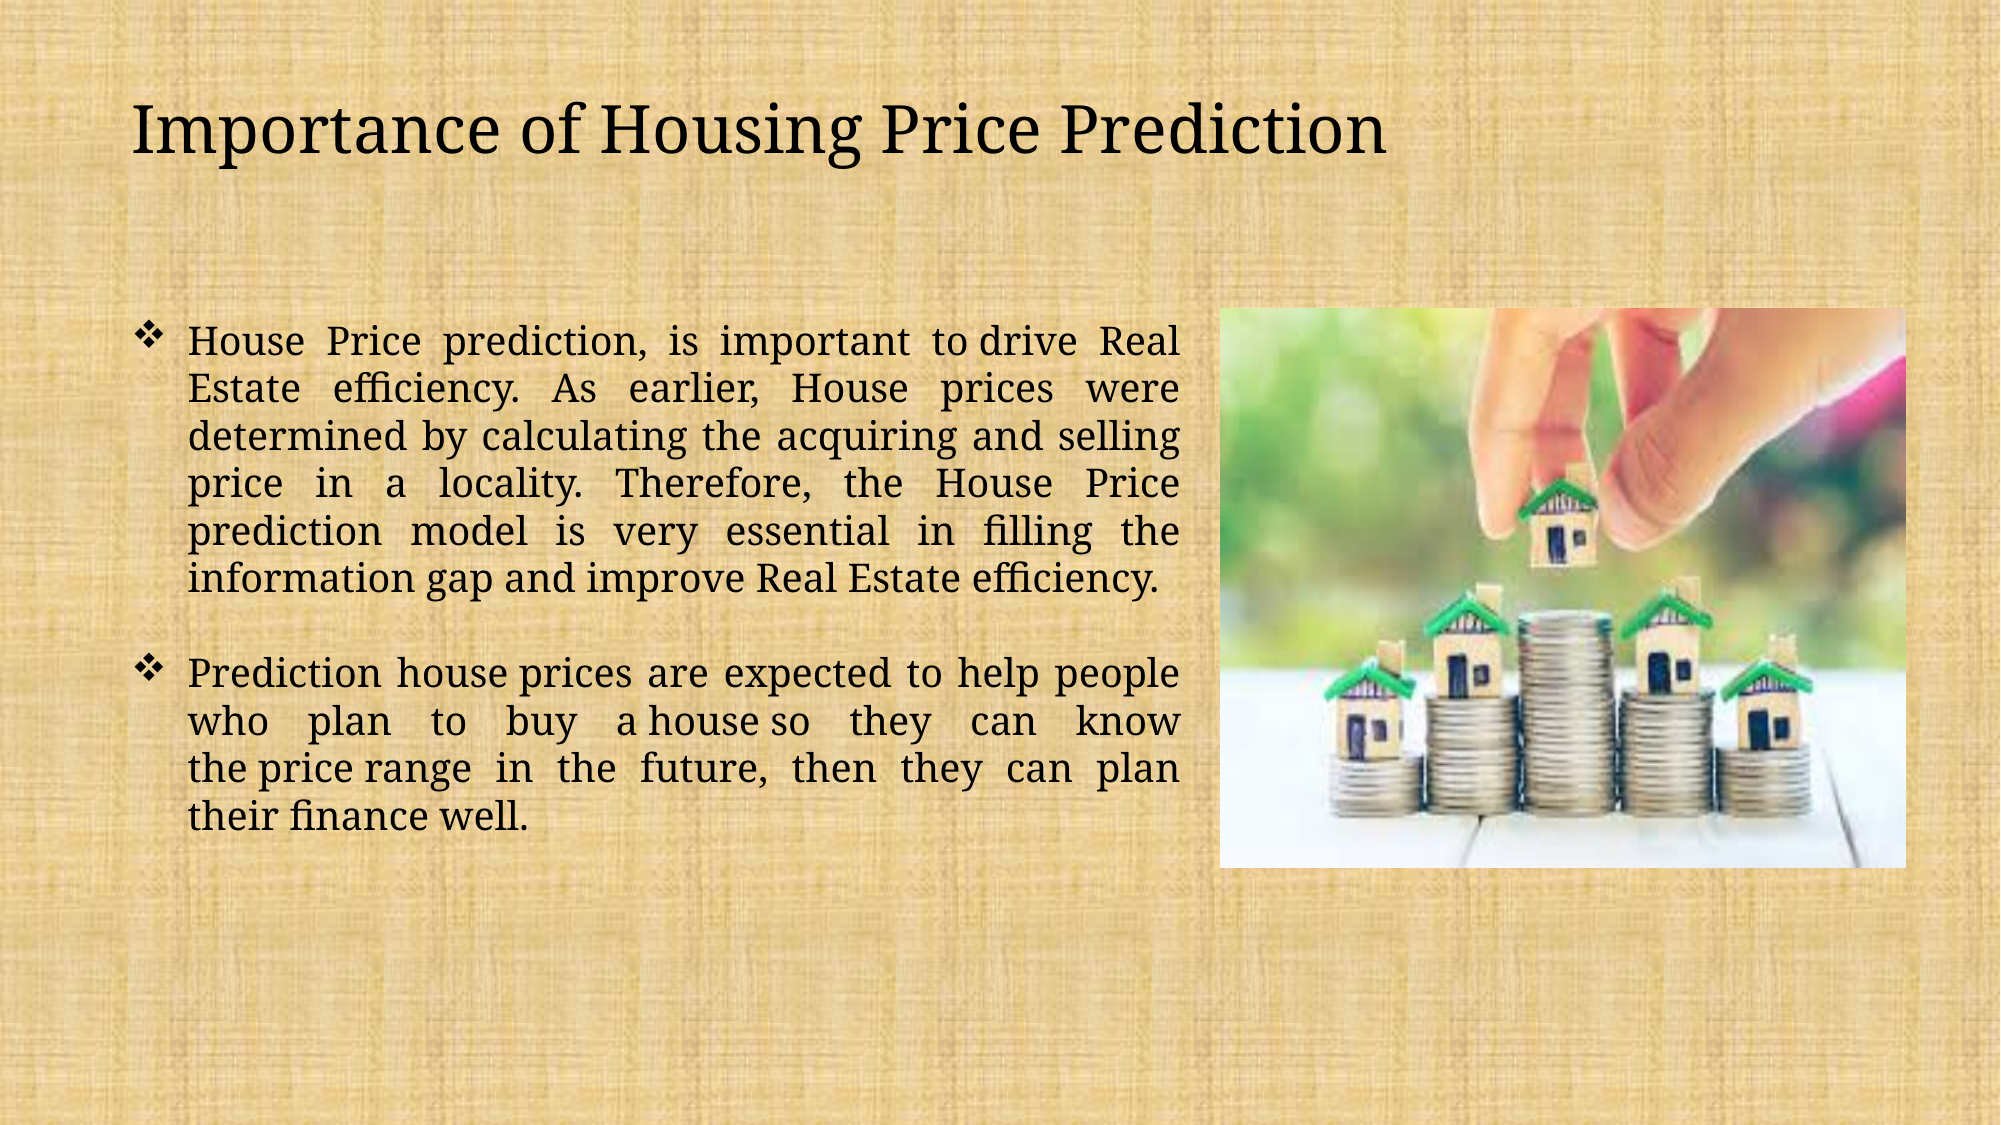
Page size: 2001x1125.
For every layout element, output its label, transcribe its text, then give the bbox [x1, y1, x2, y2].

text_box Importance of Housing Price Prediction [116, 79, 1885, 175]
picture [0, 0, 2001, 1125]
text_box House Price prediction, is important to drive Real Estate efficiency. As earlier, House prices were determined by calculating the acquiring and selling price in a locality. Therefore, the House Price prediction model is very essential in filling the information gap and improve Real Estate efficiency. Prediction house prices are expected to help people who plan to buy a house so they can know the price range in the future, then they can plan their finance well. [116, 308, 1197, 936]
